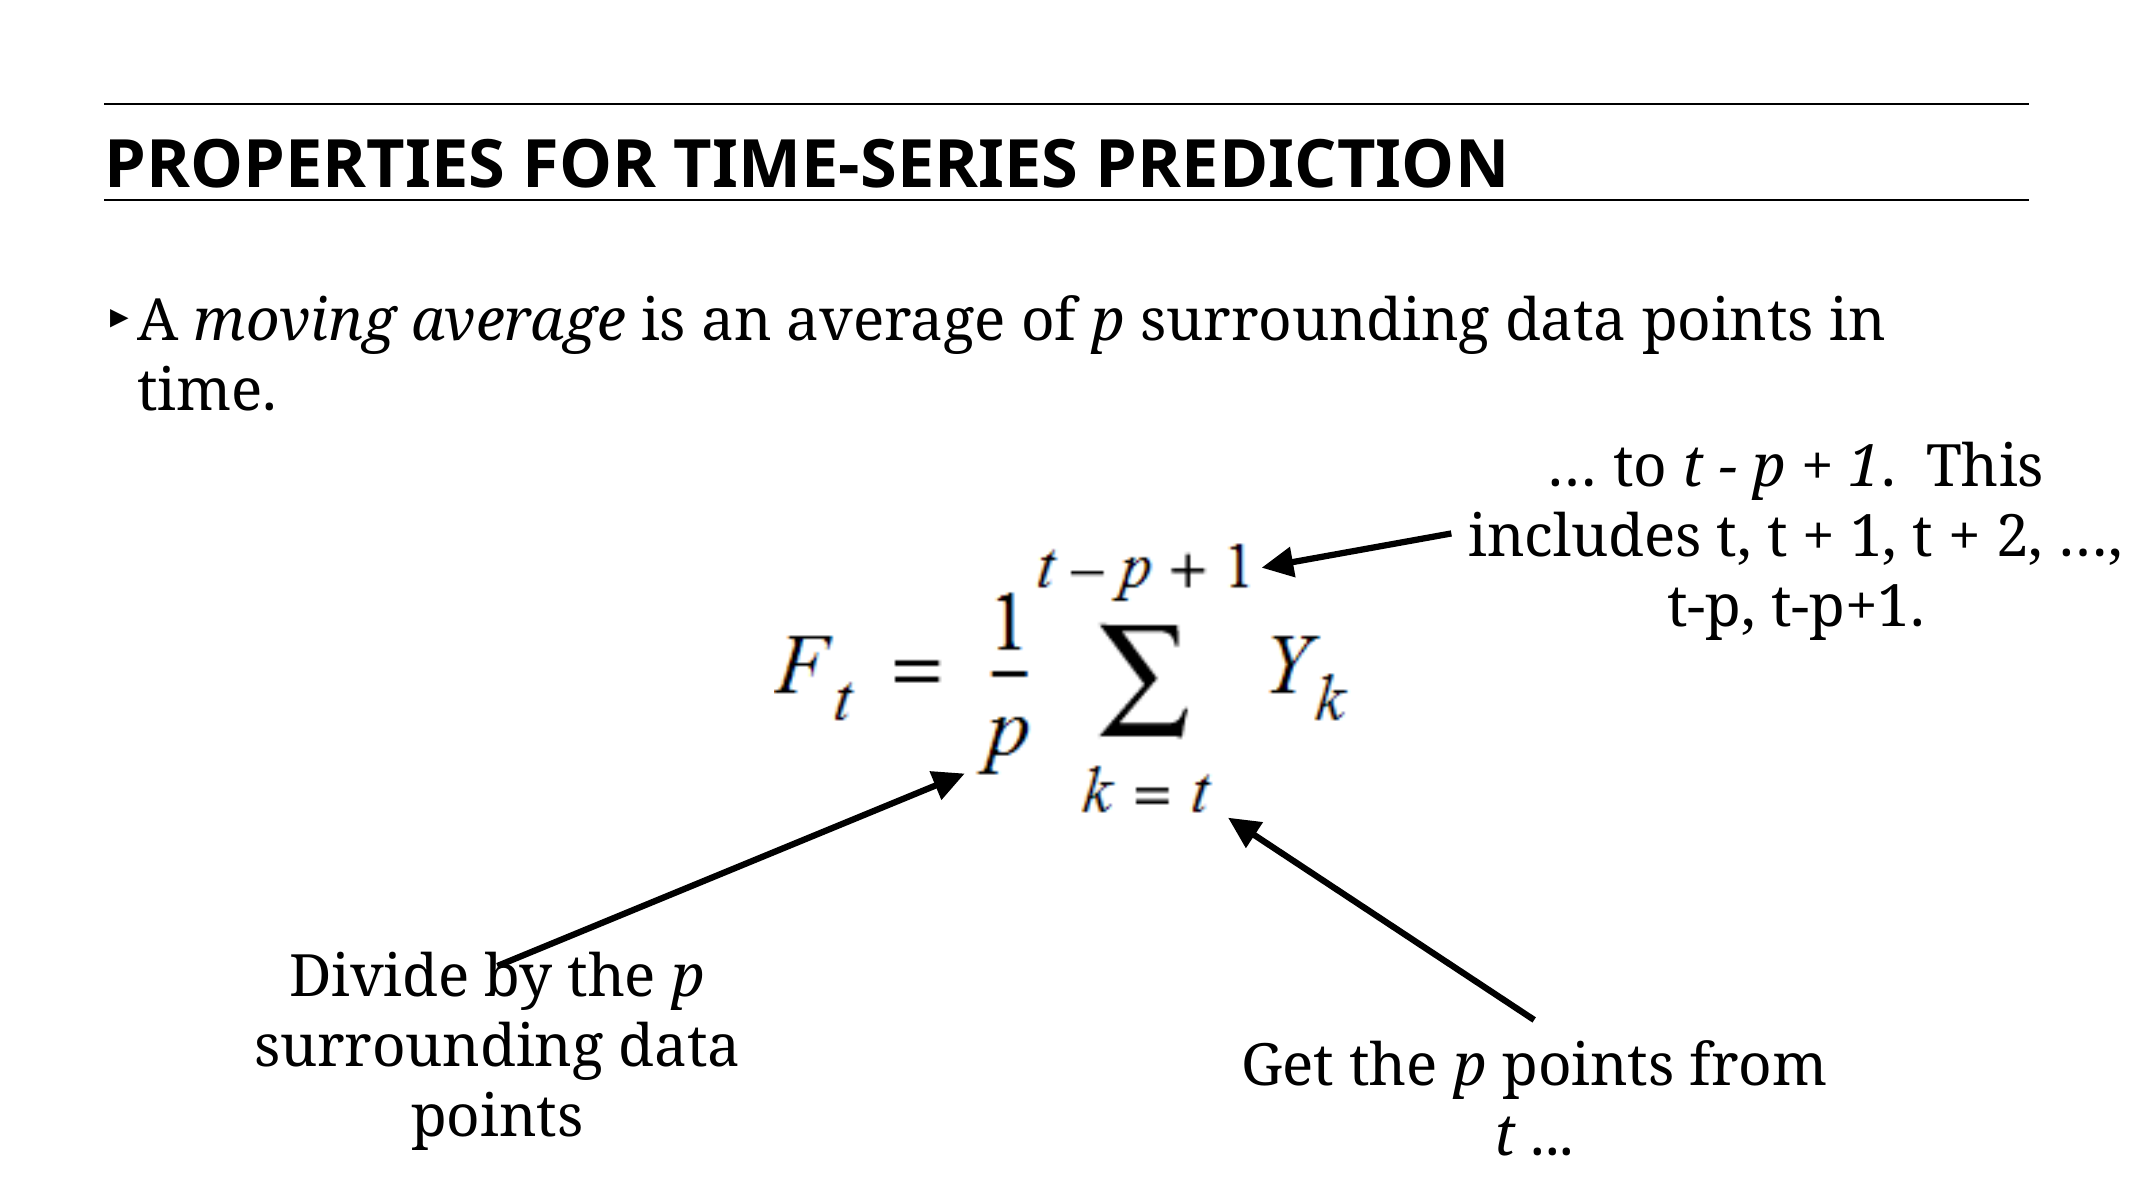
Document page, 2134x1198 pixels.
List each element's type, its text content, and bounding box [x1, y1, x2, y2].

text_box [497, 773, 965, 967]
list A moving average is an average of p surrounding data points in time. [104, 212, 2030, 837]
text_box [1228, 817, 1535, 1021]
text_box Divide by the p surrounding data points [152, 965, 843, 1120]
text_box … to t - p + 1. This includes t, t + 1, t + 2, …, t-p, t-p+1. [1451, 437, 2134, 630]
picture [774, 534, 1359, 821]
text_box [1261, 533, 1452, 568]
text_box PROPERTIES FOR TIME-SERIES PREDICTION [104, 120, 2030, 192]
text_box Get the p points from t ... [1189, 1019, 1880, 1174]
